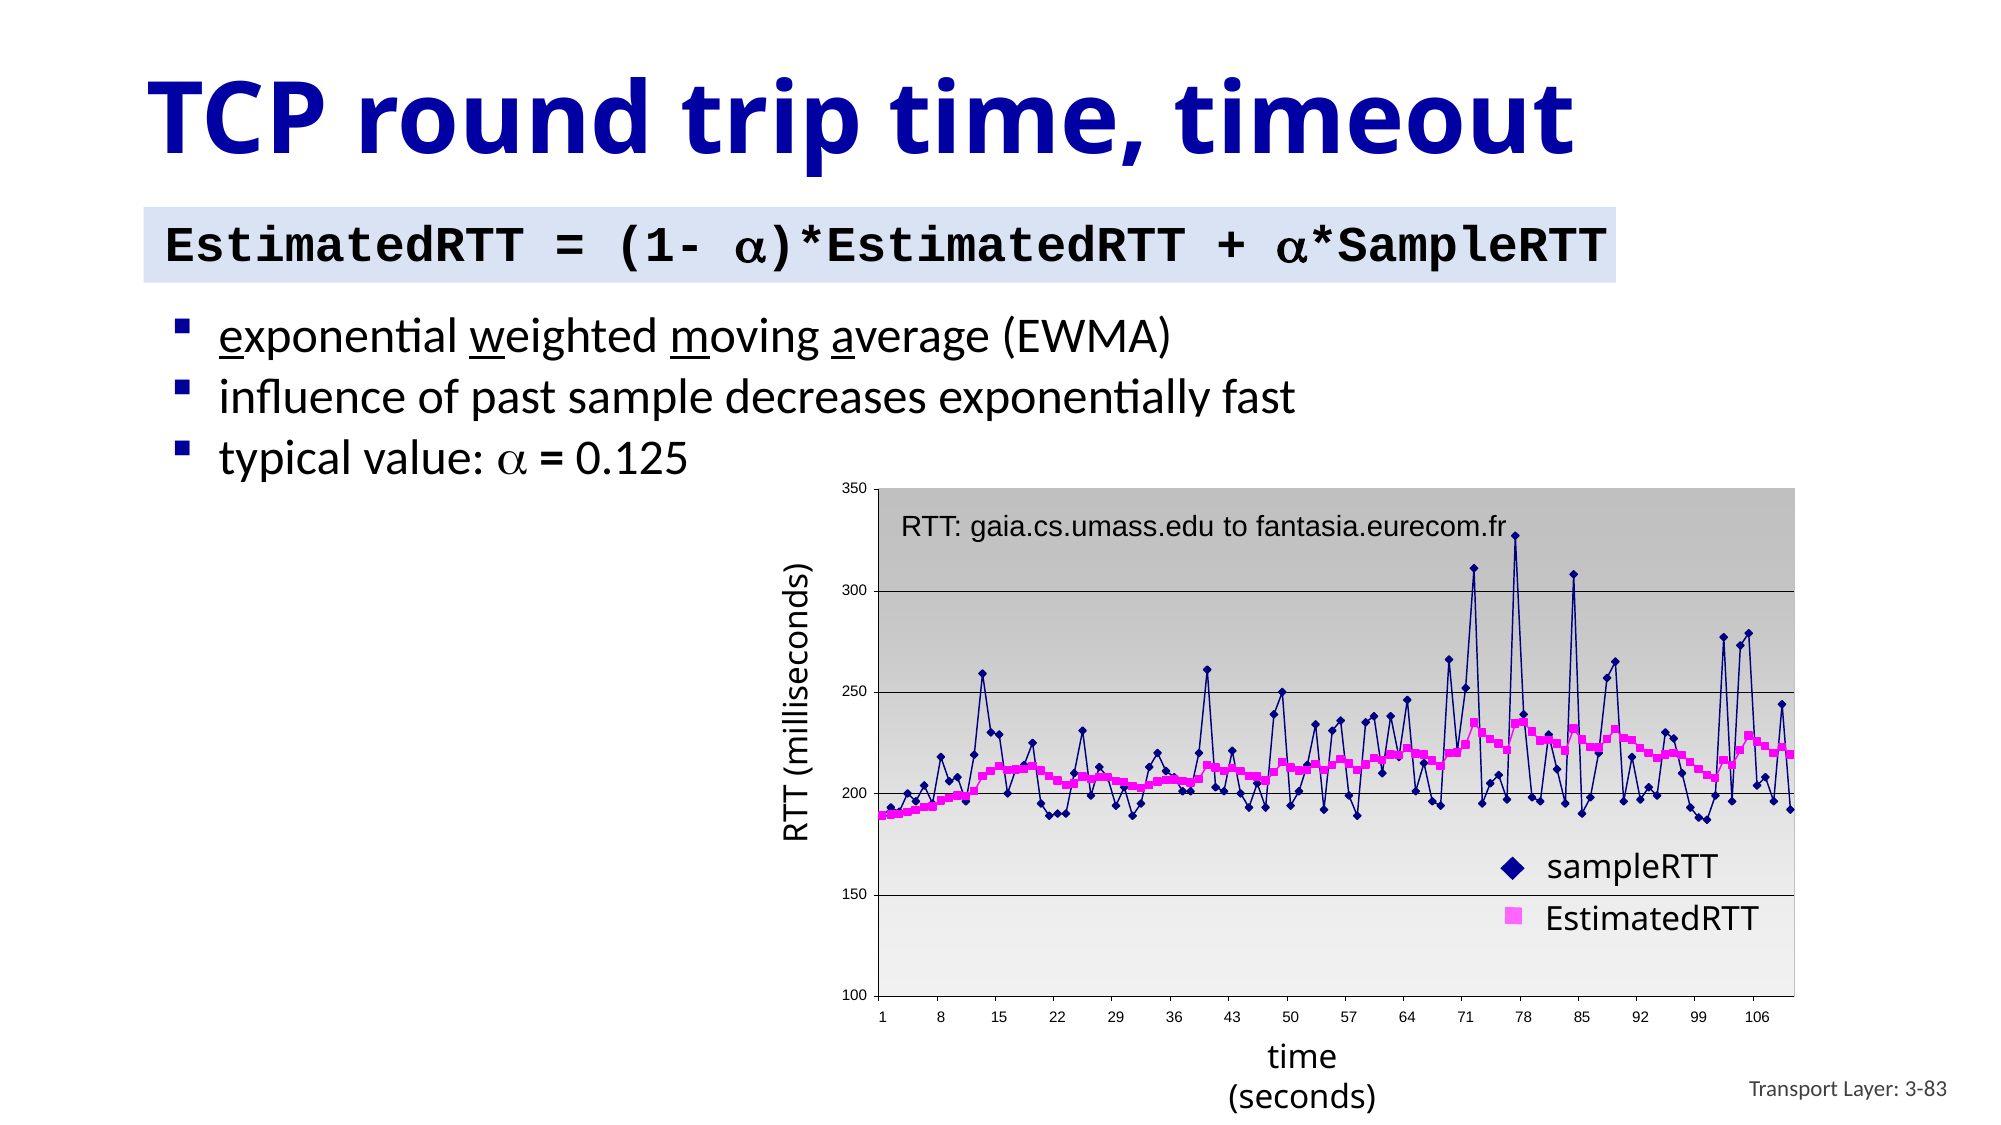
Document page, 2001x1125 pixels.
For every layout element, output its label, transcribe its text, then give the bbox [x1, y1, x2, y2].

title TCP round trip time, timeout [131, 47, 2000, 195]
text_box exponential weighted moving average (EWMA) influence of past sample decreases exponentially fast typical value:  = 0.125 [156, 304, 1316, 539]
slide_number Transport Layer: 3-83 [1512, 1056, 1963, 1117]
text_box [143, 206, 1617, 284]
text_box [766, 400, 1825, 1105]
text_box EstimatedRTT = (1- )*EstimatedRTT + *SampleRTT [149, 204, 1623, 280]
